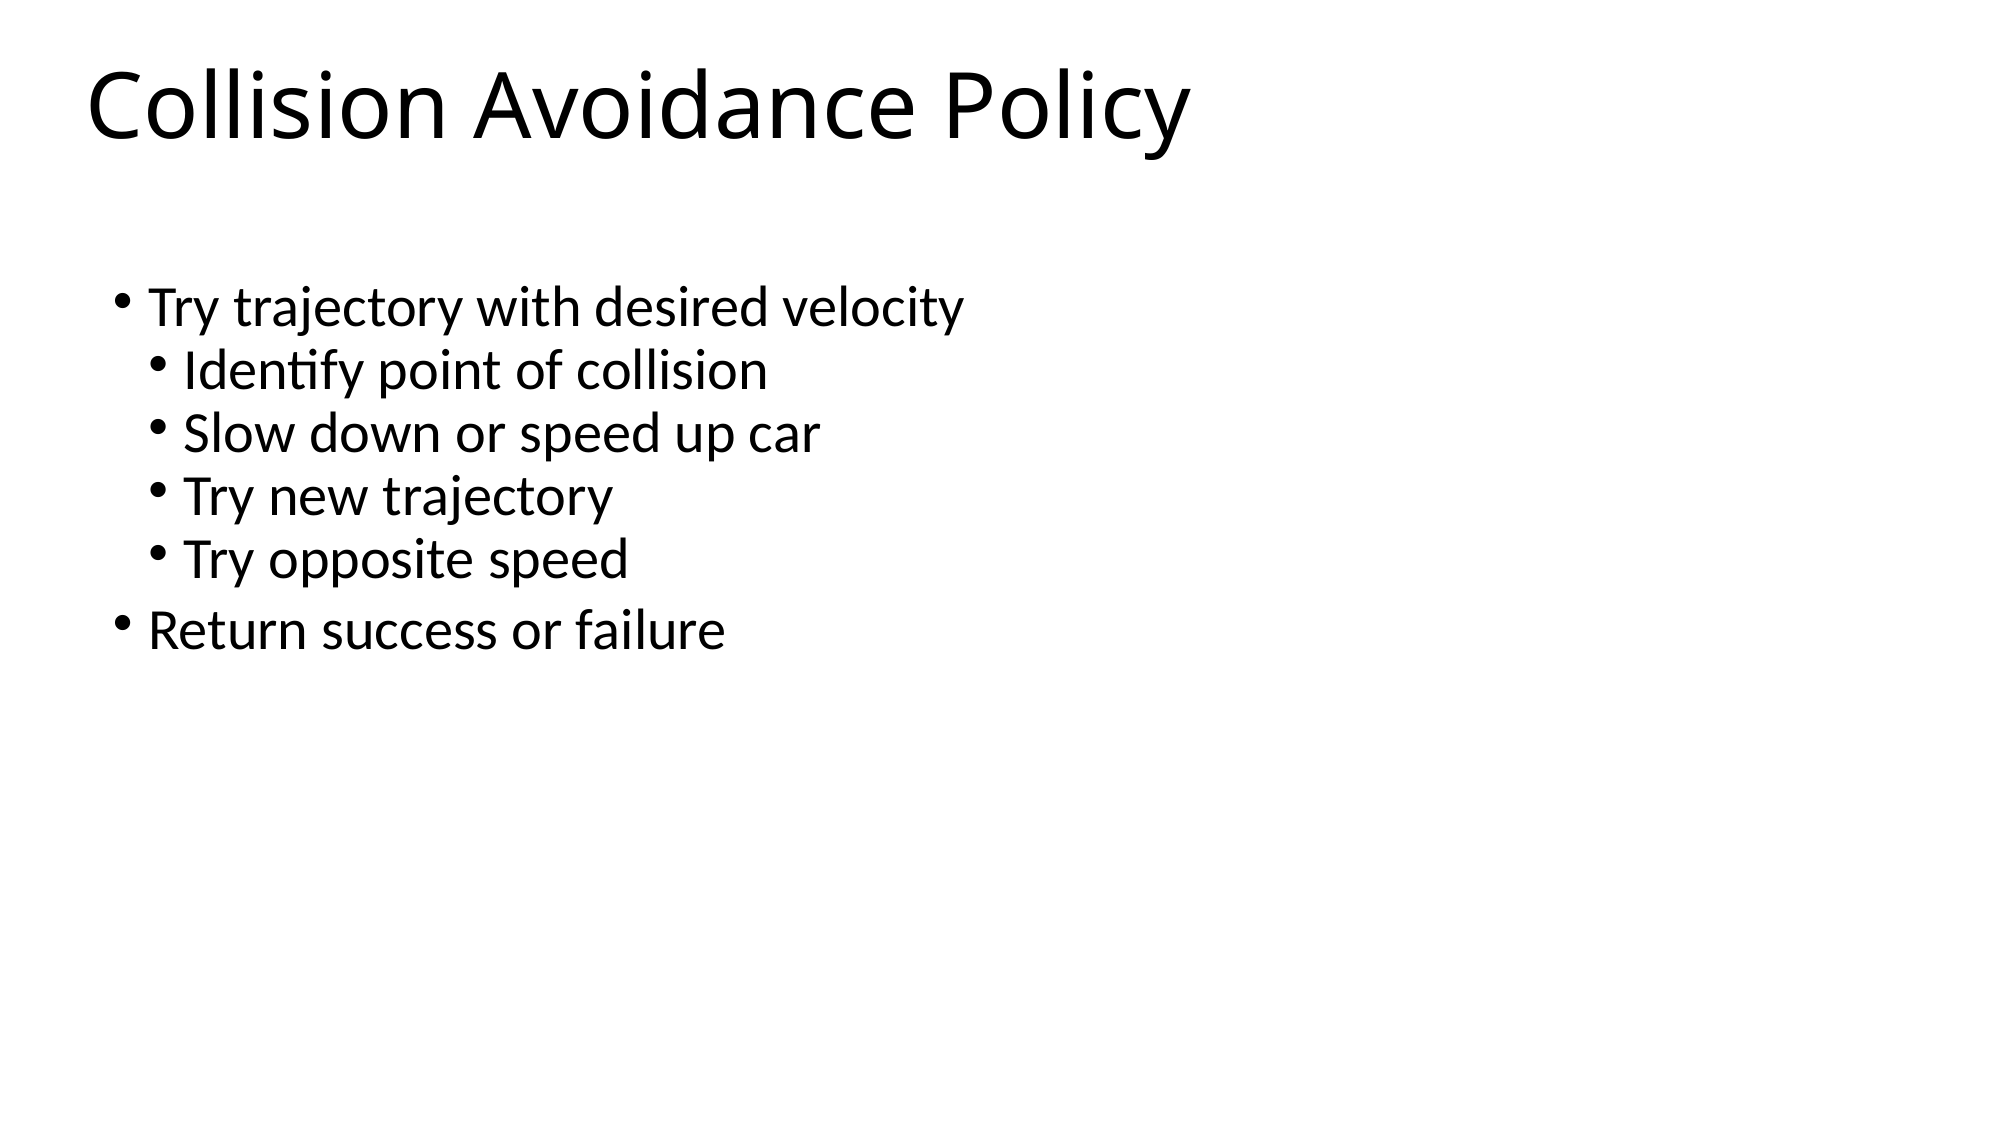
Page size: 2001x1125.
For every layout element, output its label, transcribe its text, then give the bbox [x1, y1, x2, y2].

text_box Try trajectory with desired velocity Identify point of collision Slow down or speed up car Try new trajectory Try opposite speed Return success or failure [98, 269, 1798, 919]
text_box Collision Avoidance Policy [85, 0, 1811, 218]
